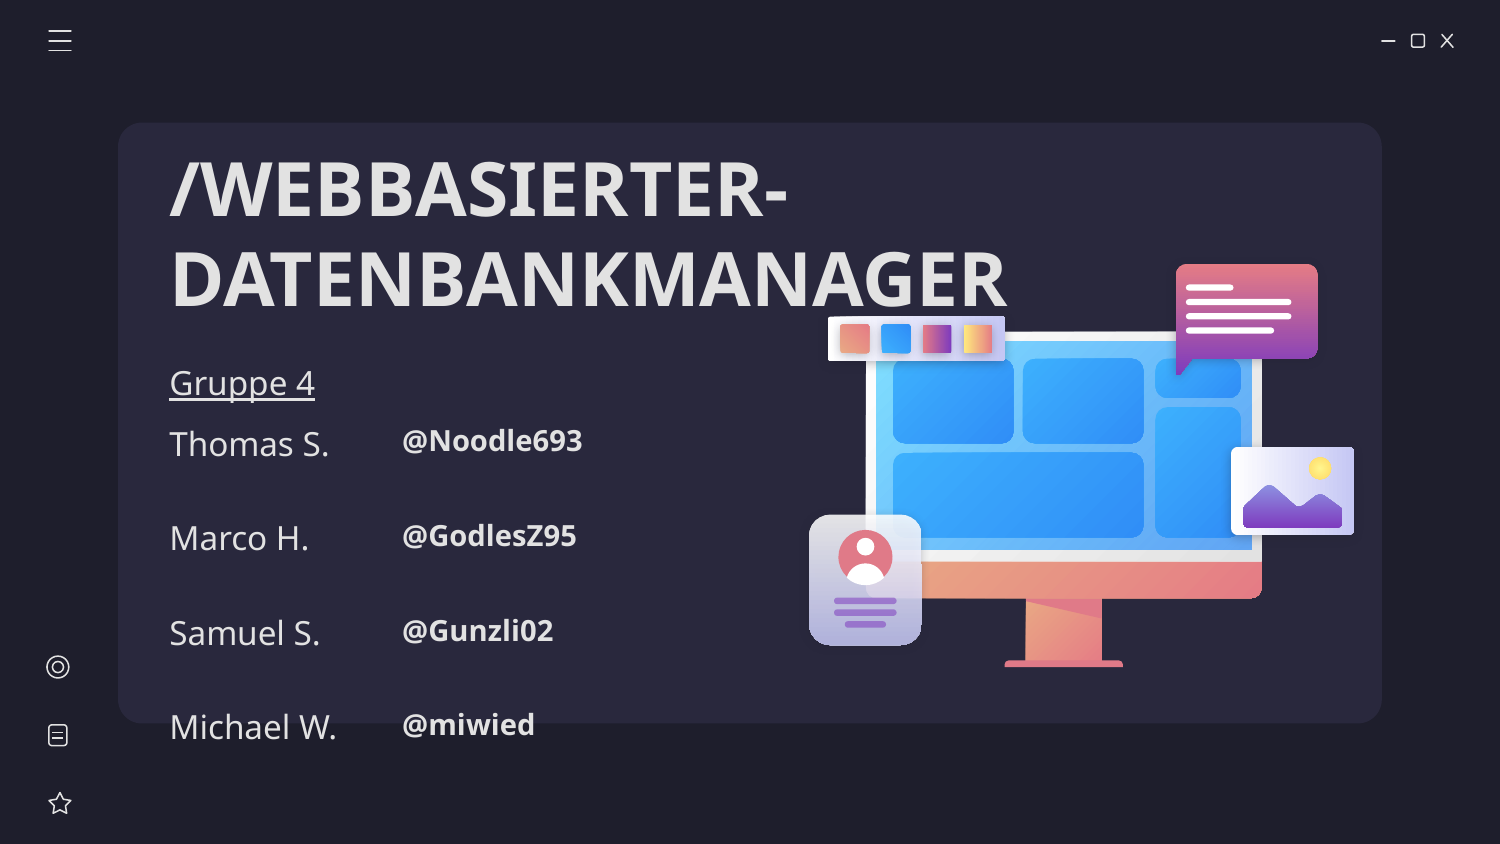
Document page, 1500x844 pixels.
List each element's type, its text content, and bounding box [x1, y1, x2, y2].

title /WEBBASIERTER-DATENBANKMANAGER [154, 126, 1278, 357]
table_cell @miwied [387, 697, 770, 767]
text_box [48, 30, 72, 51]
text_box [46, 27, 74, 32]
table_cell @GodlesZ95 [387, 508, 770, 602]
table_cell Marco H. [154, 508, 387, 602]
table_header Gruppe 4 [154, 308, 770, 413]
table_cell Thomas S. [154, 413, 387, 508]
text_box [46, 655, 72, 814]
table_cell Michael W. [154, 697, 387, 767]
table_cell Samuel S. [154, 602, 387, 697]
table_cell @Gunzli02 [387, 602, 770, 697]
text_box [808, 263, 1355, 668]
table_cell @Noodle693 [387, 413, 770, 508]
